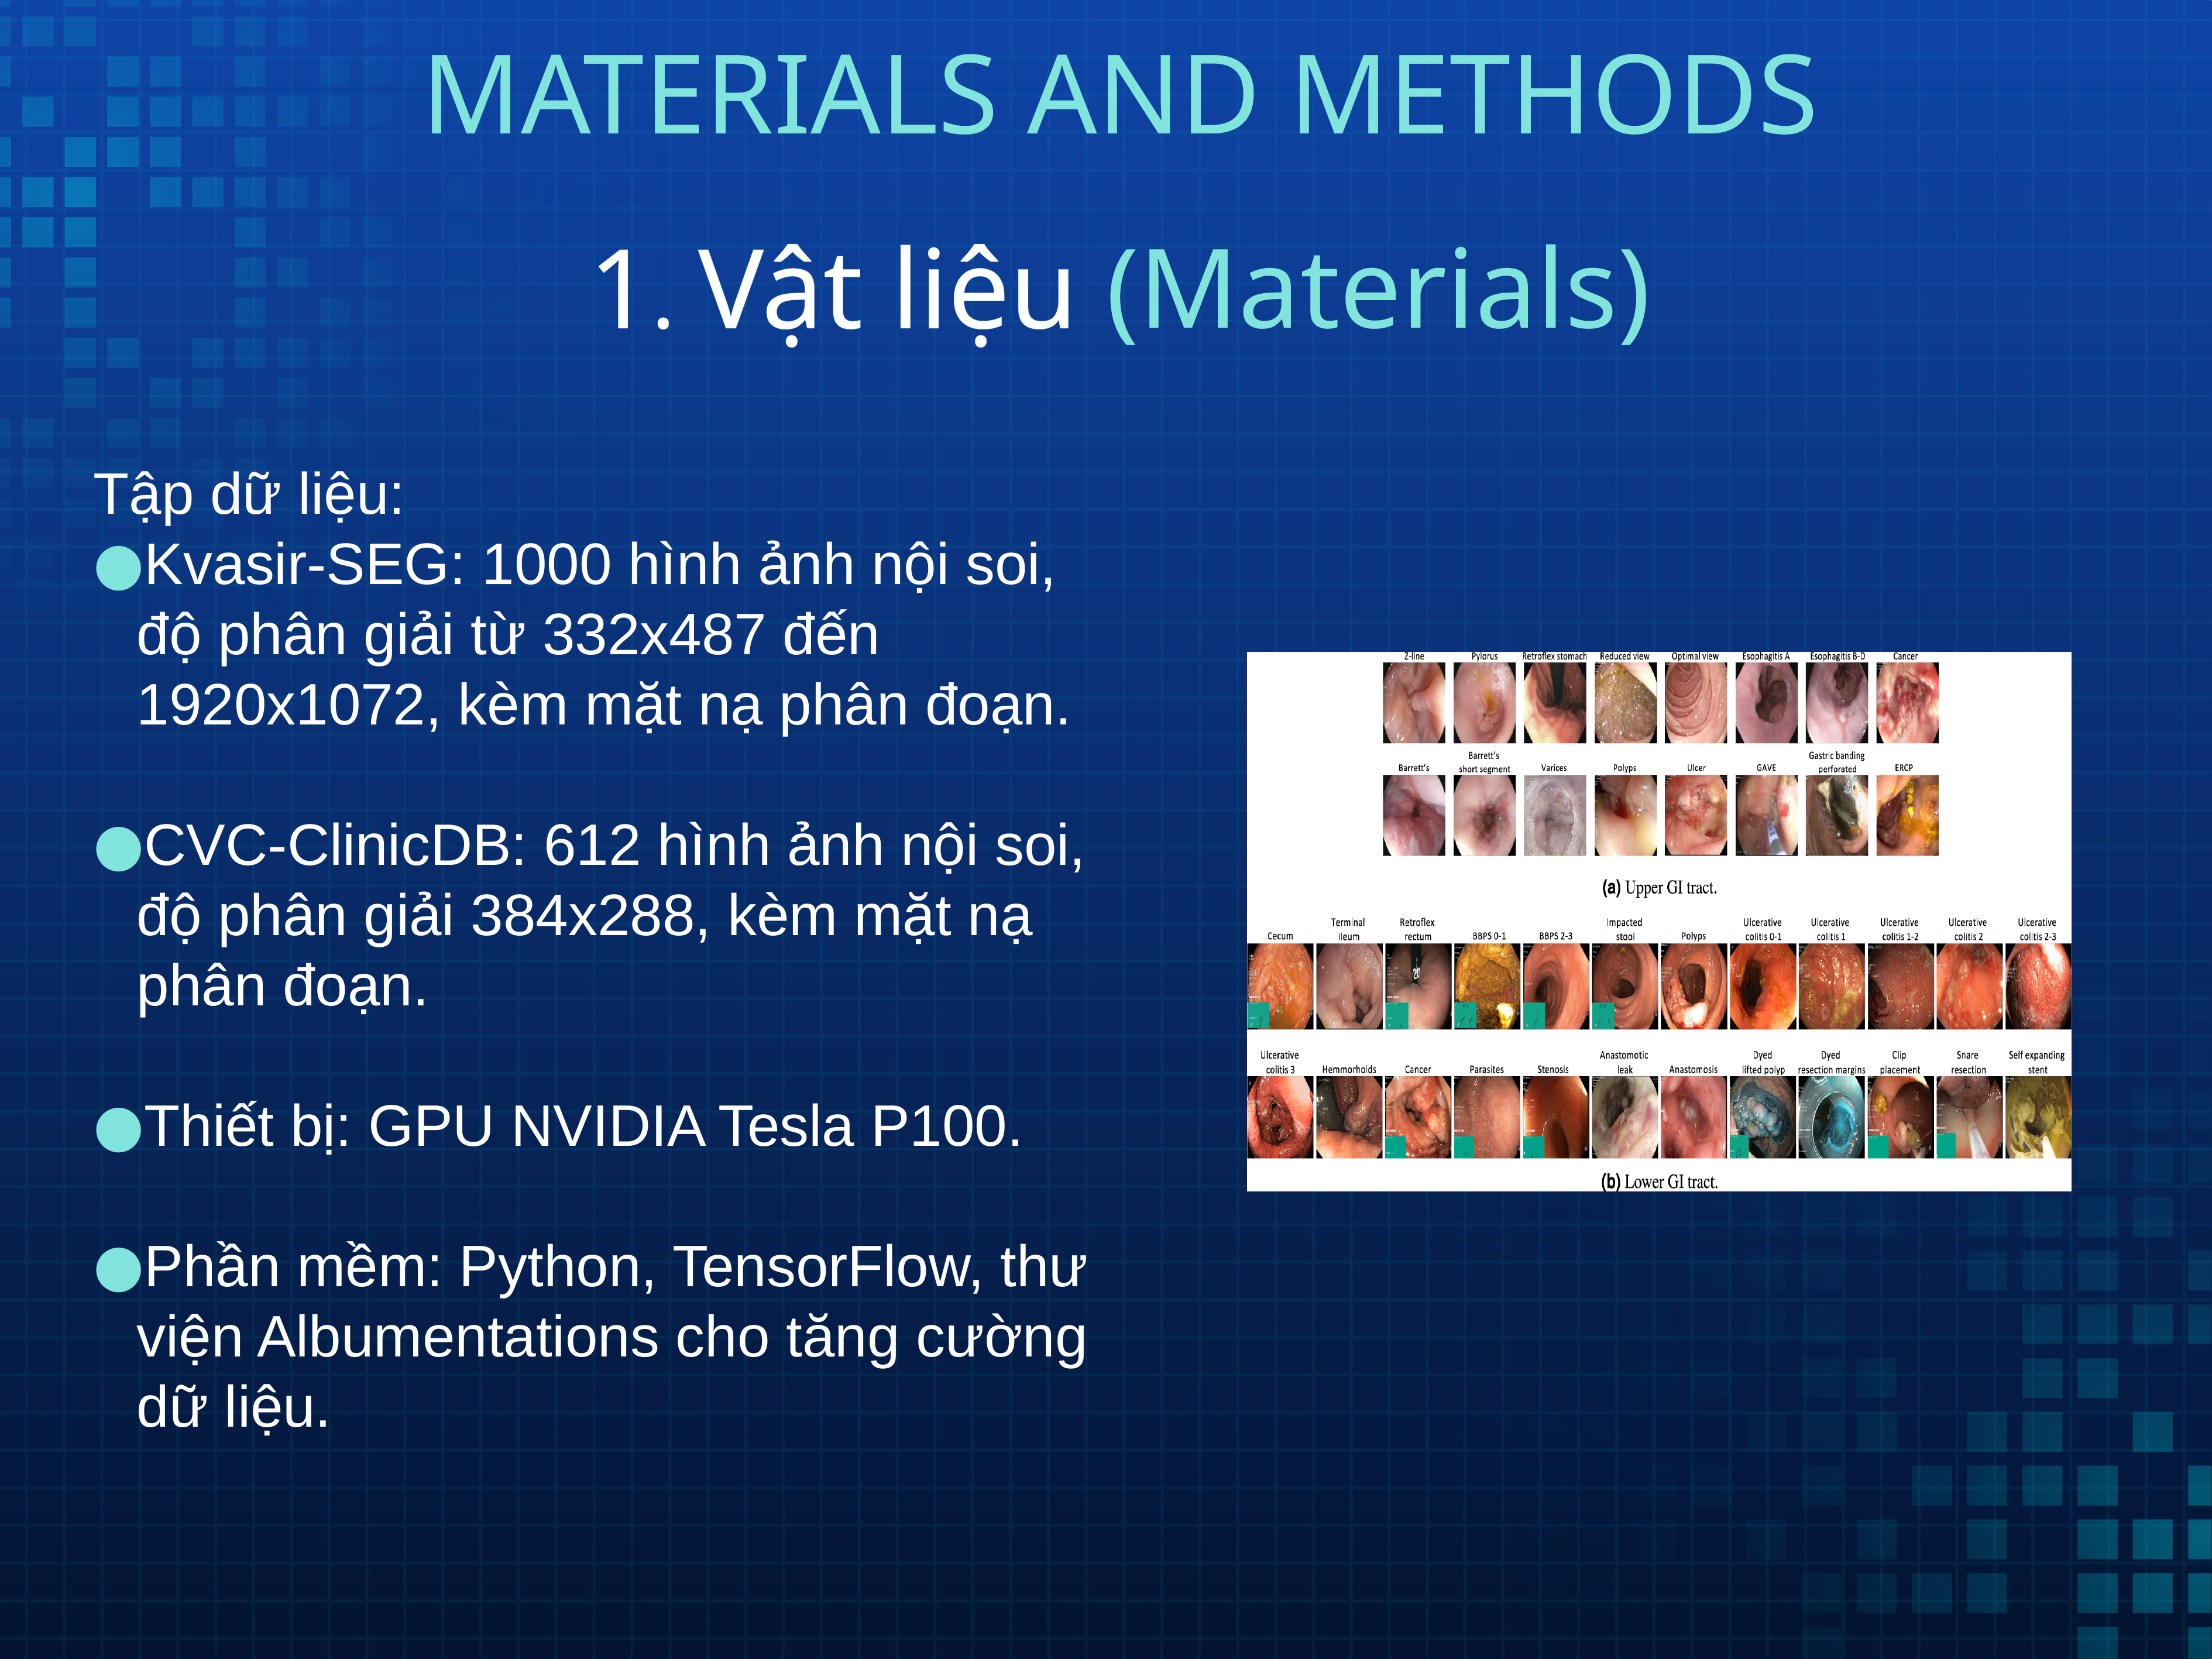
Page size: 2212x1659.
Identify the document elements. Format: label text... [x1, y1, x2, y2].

picture [0, 0, 2212, 1659]
list Tập dữ liệu: Kvasir-SEG: 1000 hình ảnh nội soi, độ phân giải từ 332x487 đến 1920x1072, kèm mặt nạ phân đoạn. CVC-ClinicDB: 612 hình ảnh nội soi, độ phân giải 384x288, kèm mặt nạ phân đoạn. Thiết bị: GPU NVIDIA Tesla P100. Phần mềm: Python, TensorFlow, thư viện Albumentations cho tăng cường dữ liệu. [68, 431, 1152, 1640]
text_box 1. Vật liệu (Materials) [89, 214, 2151, 355]
title MATERIALS AND METHODS [89, 19, 2151, 160]
